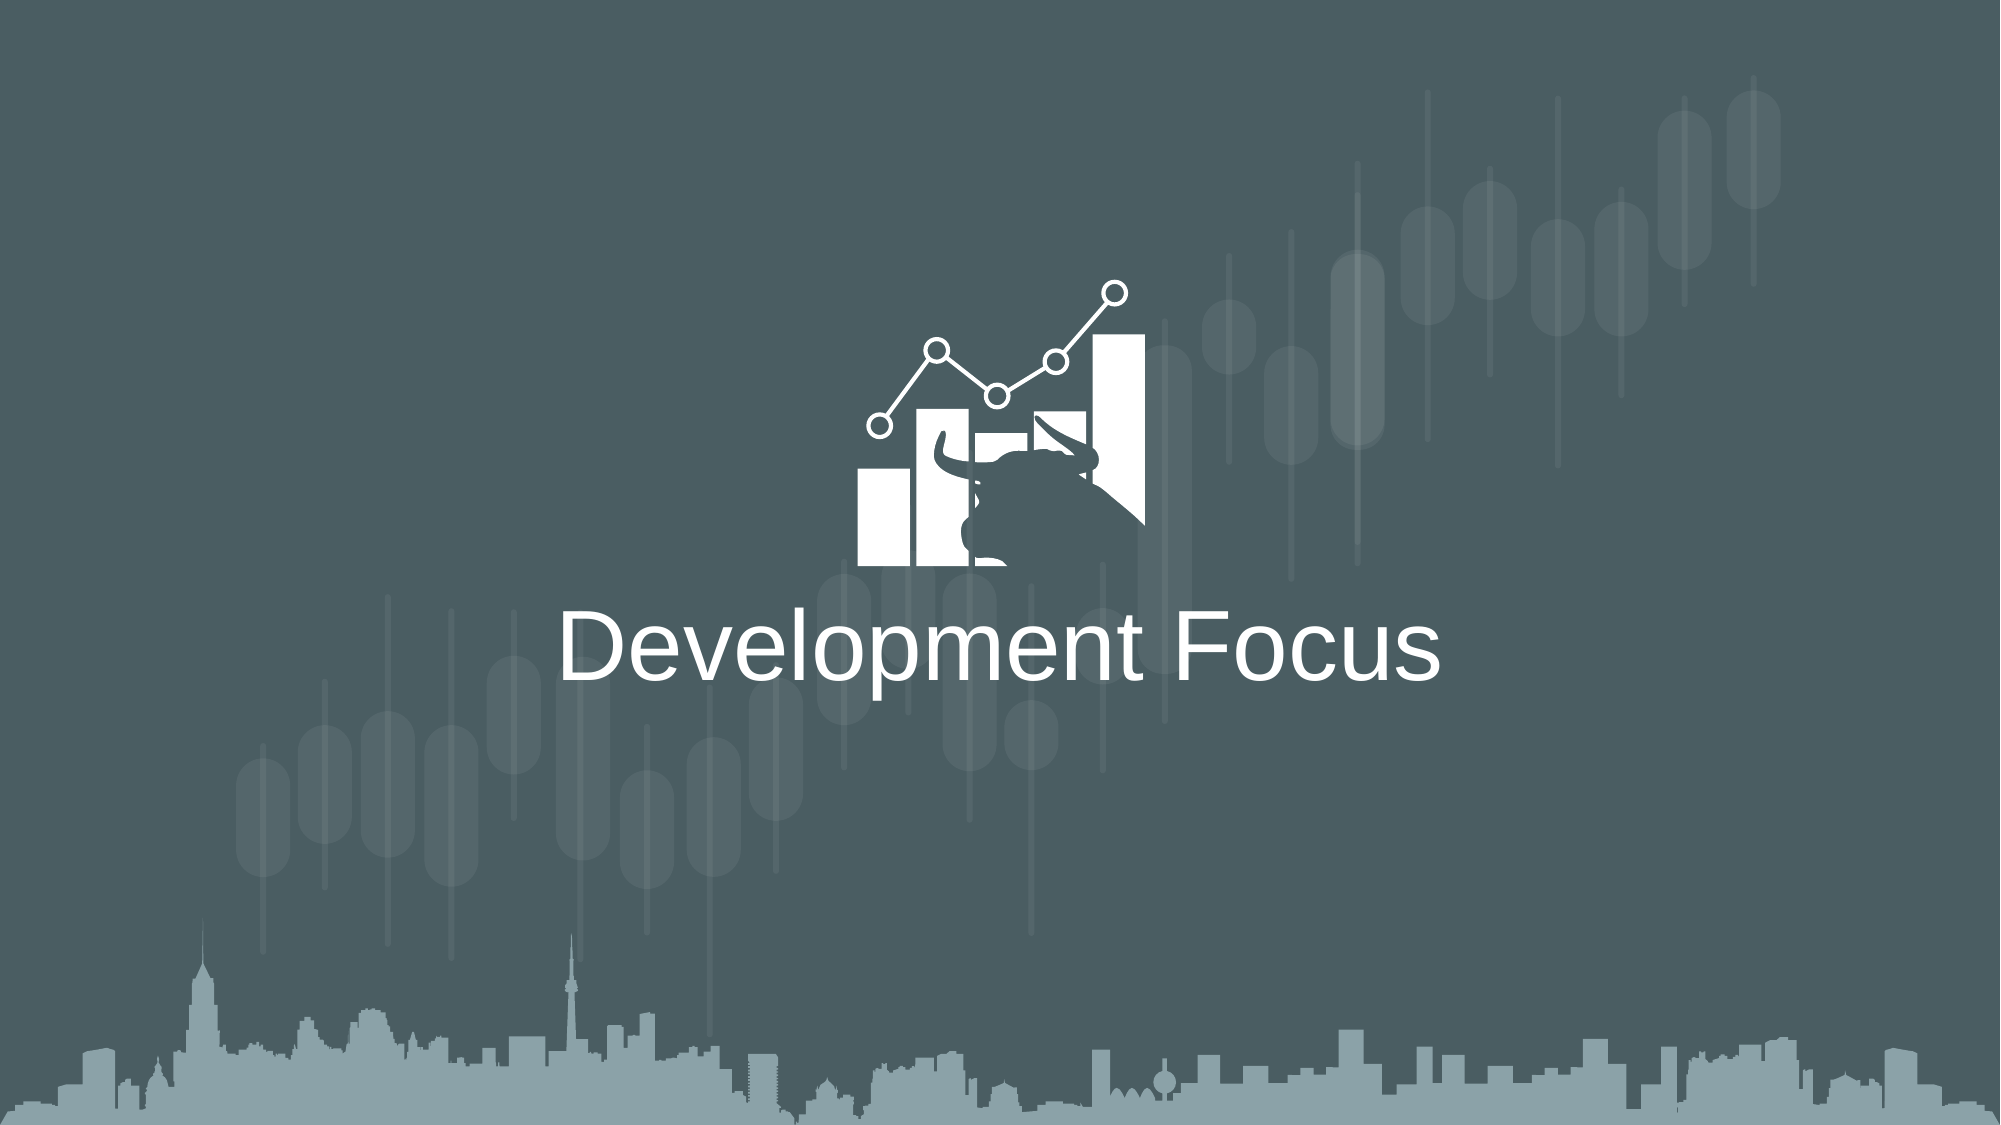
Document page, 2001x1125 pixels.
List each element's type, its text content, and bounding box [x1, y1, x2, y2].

text_box [974, 438, 1029, 464]
text_box [1076, 471, 1088, 482]
text_box [1091, 333, 1146, 529]
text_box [868, 281, 1126, 438]
text_box [915, 438, 970, 568]
text_box Development Focus [421, 572, 1579, 708]
text_box [974, 492, 981, 511]
text_box [1032, 438, 1078, 457]
text_box [857, 468, 911, 567]
text_box [974, 554, 1011, 568]
text_box [1069, 438, 1088, 446]
text_box [974, 479, 982, 486]
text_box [0, 917, 2000, 1125]
